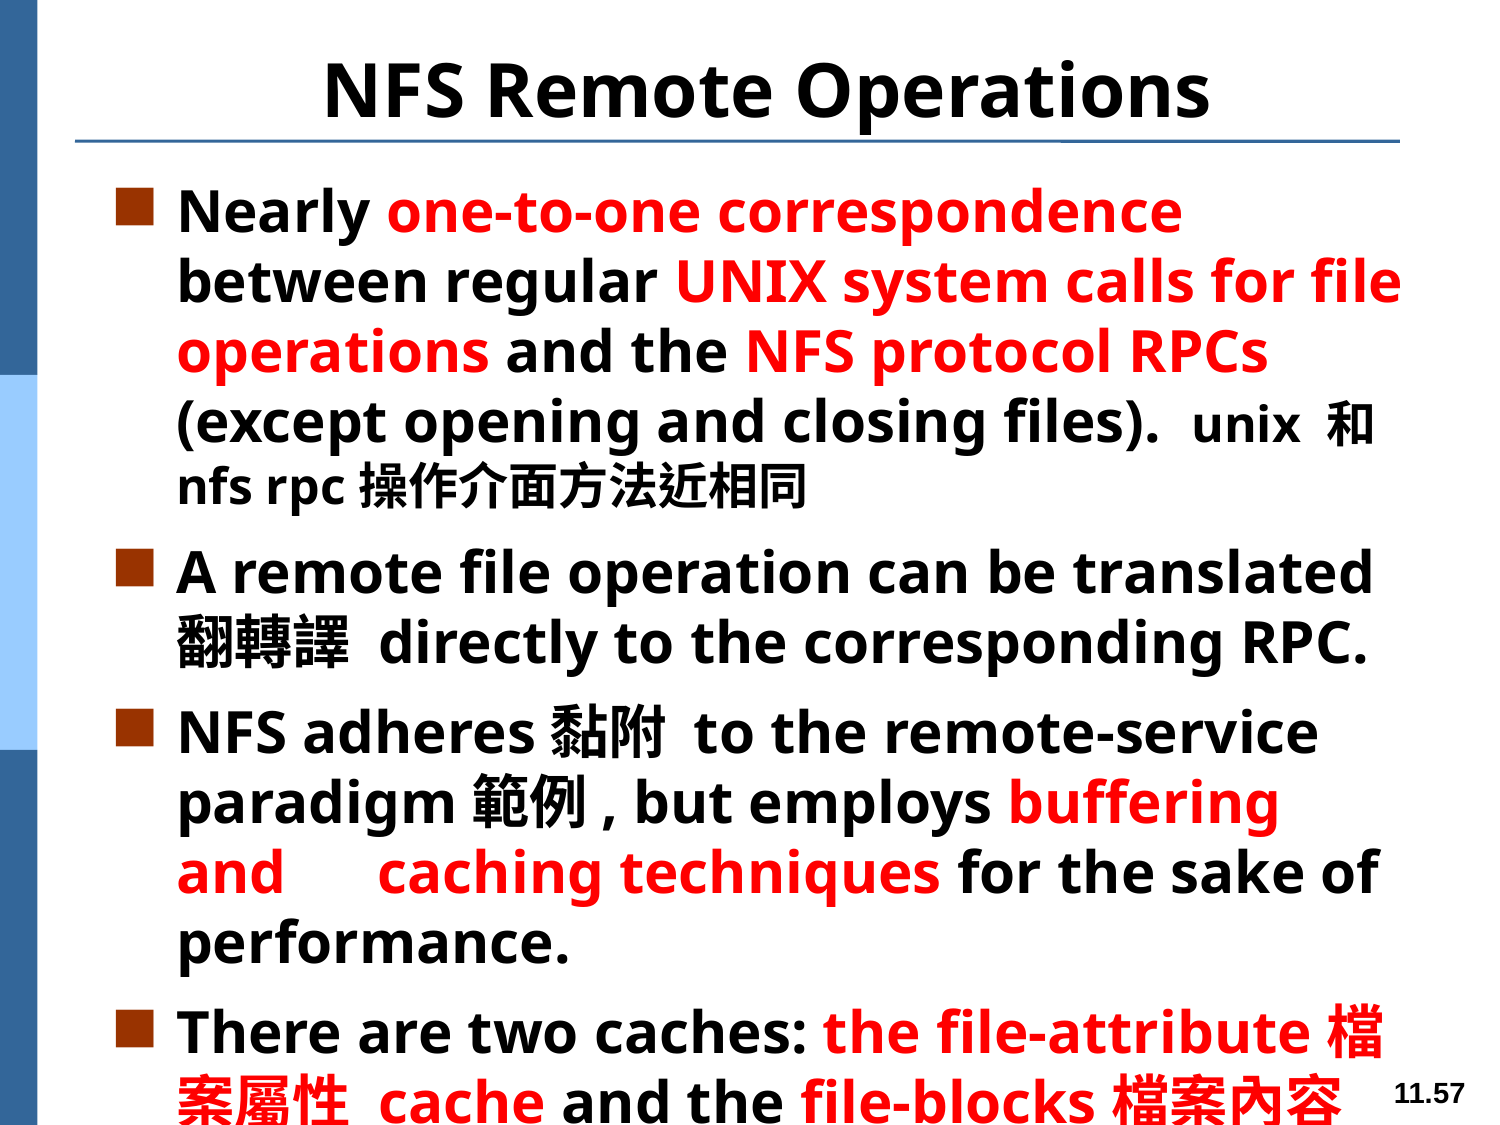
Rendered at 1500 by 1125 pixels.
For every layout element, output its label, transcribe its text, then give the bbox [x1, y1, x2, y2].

list Nearly one-to-one correspondence between regular UNIX system calls for file operations and the NFS protocol RPCs (except opening and closing files). unix 和 nfs rpc操作介面方法近相同 A remote file operation can be translated翻轉譯 directly to the corresponding RPC. NFS adheres黏附 to the remote-service paradigm範例, but employs buffering and caching techniques for the sake of performance. There are two caches: the file-attribute檔案屬性 cache and the file-blocks檔案內容 cache. [104, 166, 1430, 911]
title NFS Remote Operations [92, 45, 1443, 141]
